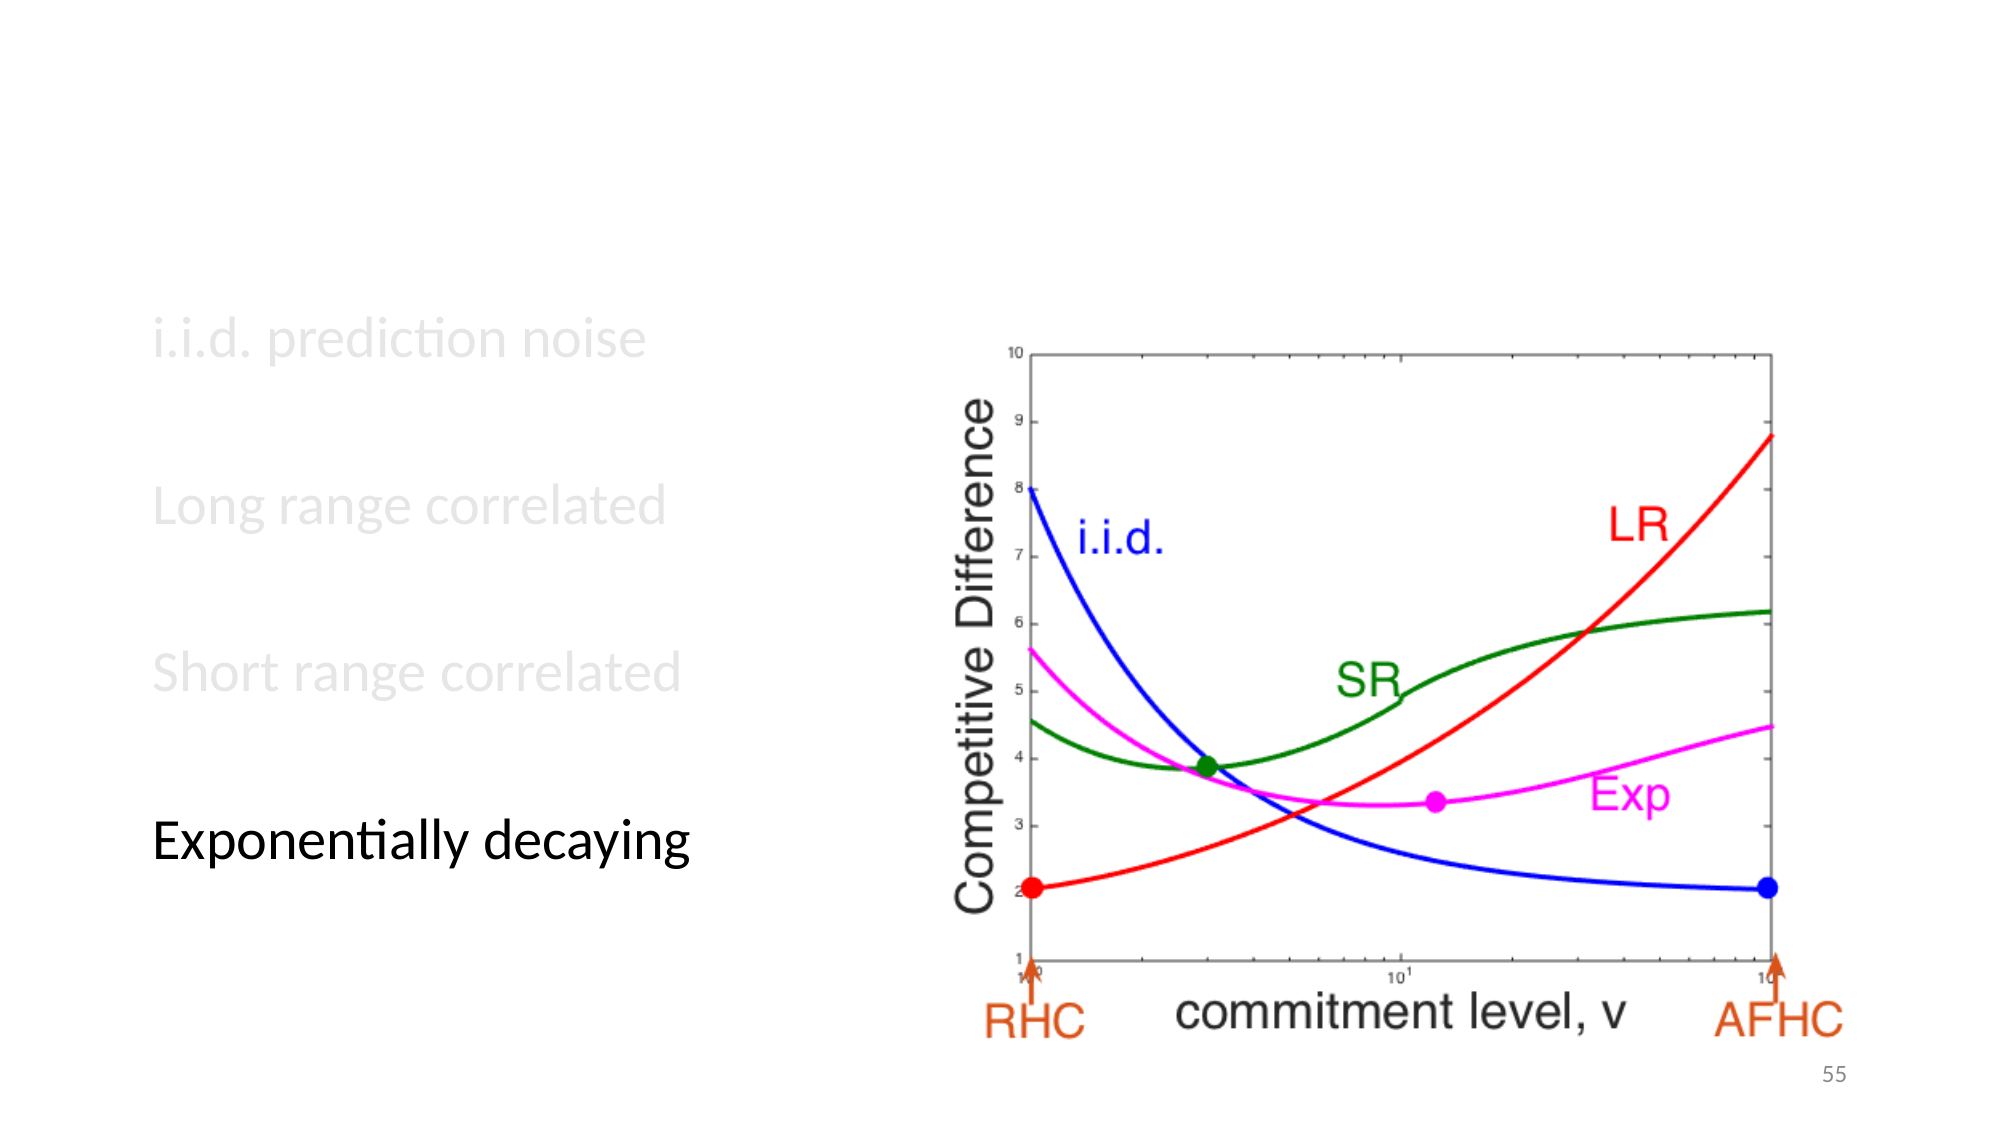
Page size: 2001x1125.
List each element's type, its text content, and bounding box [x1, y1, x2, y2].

slide_number 55 [1412, 1043, 1863, 1103]
picture [906, 299, 1863, 1043]
